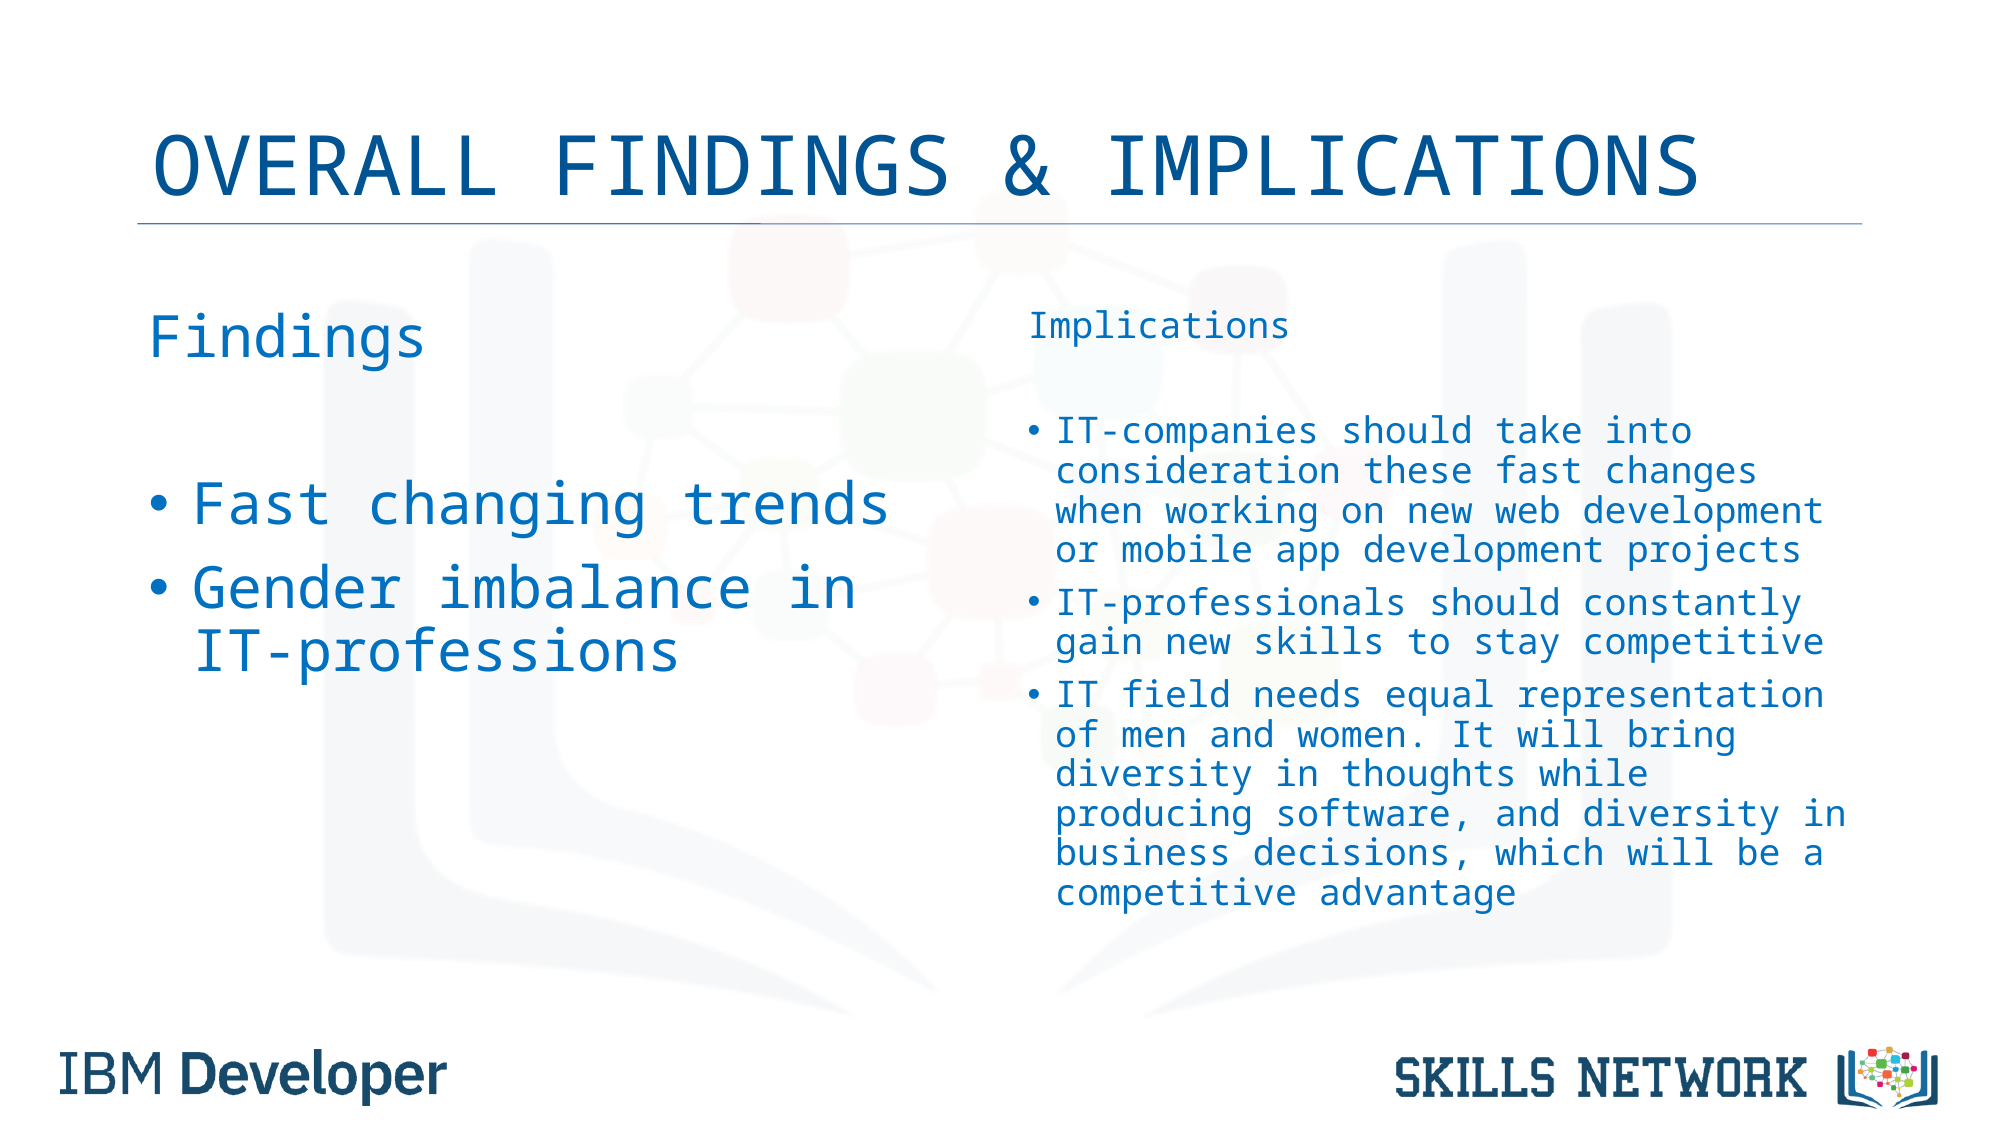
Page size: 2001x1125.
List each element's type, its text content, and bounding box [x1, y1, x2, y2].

list Implications IT-companies should take into consideration these fast changes when working on new web development or mobile app development projects IT-professionals should constantly gain new skills to stay competitive IT field needs equal representation of men and women. It will bring diversity in thoughts while producing software, and diversity in business decisions, which will be a competitive advantage [1012, 299, 1863, 1014]
picture [1390, 1045, 1945, 1111]
title OVERALL FINDINGS & IMPLICATIONS [137, 59, 1863, 278]
list Findings Fast changing trends Gender imbalance in IT-professions [133, 299, 984, 1014]
picture [55, 1045, 459, 1108]
